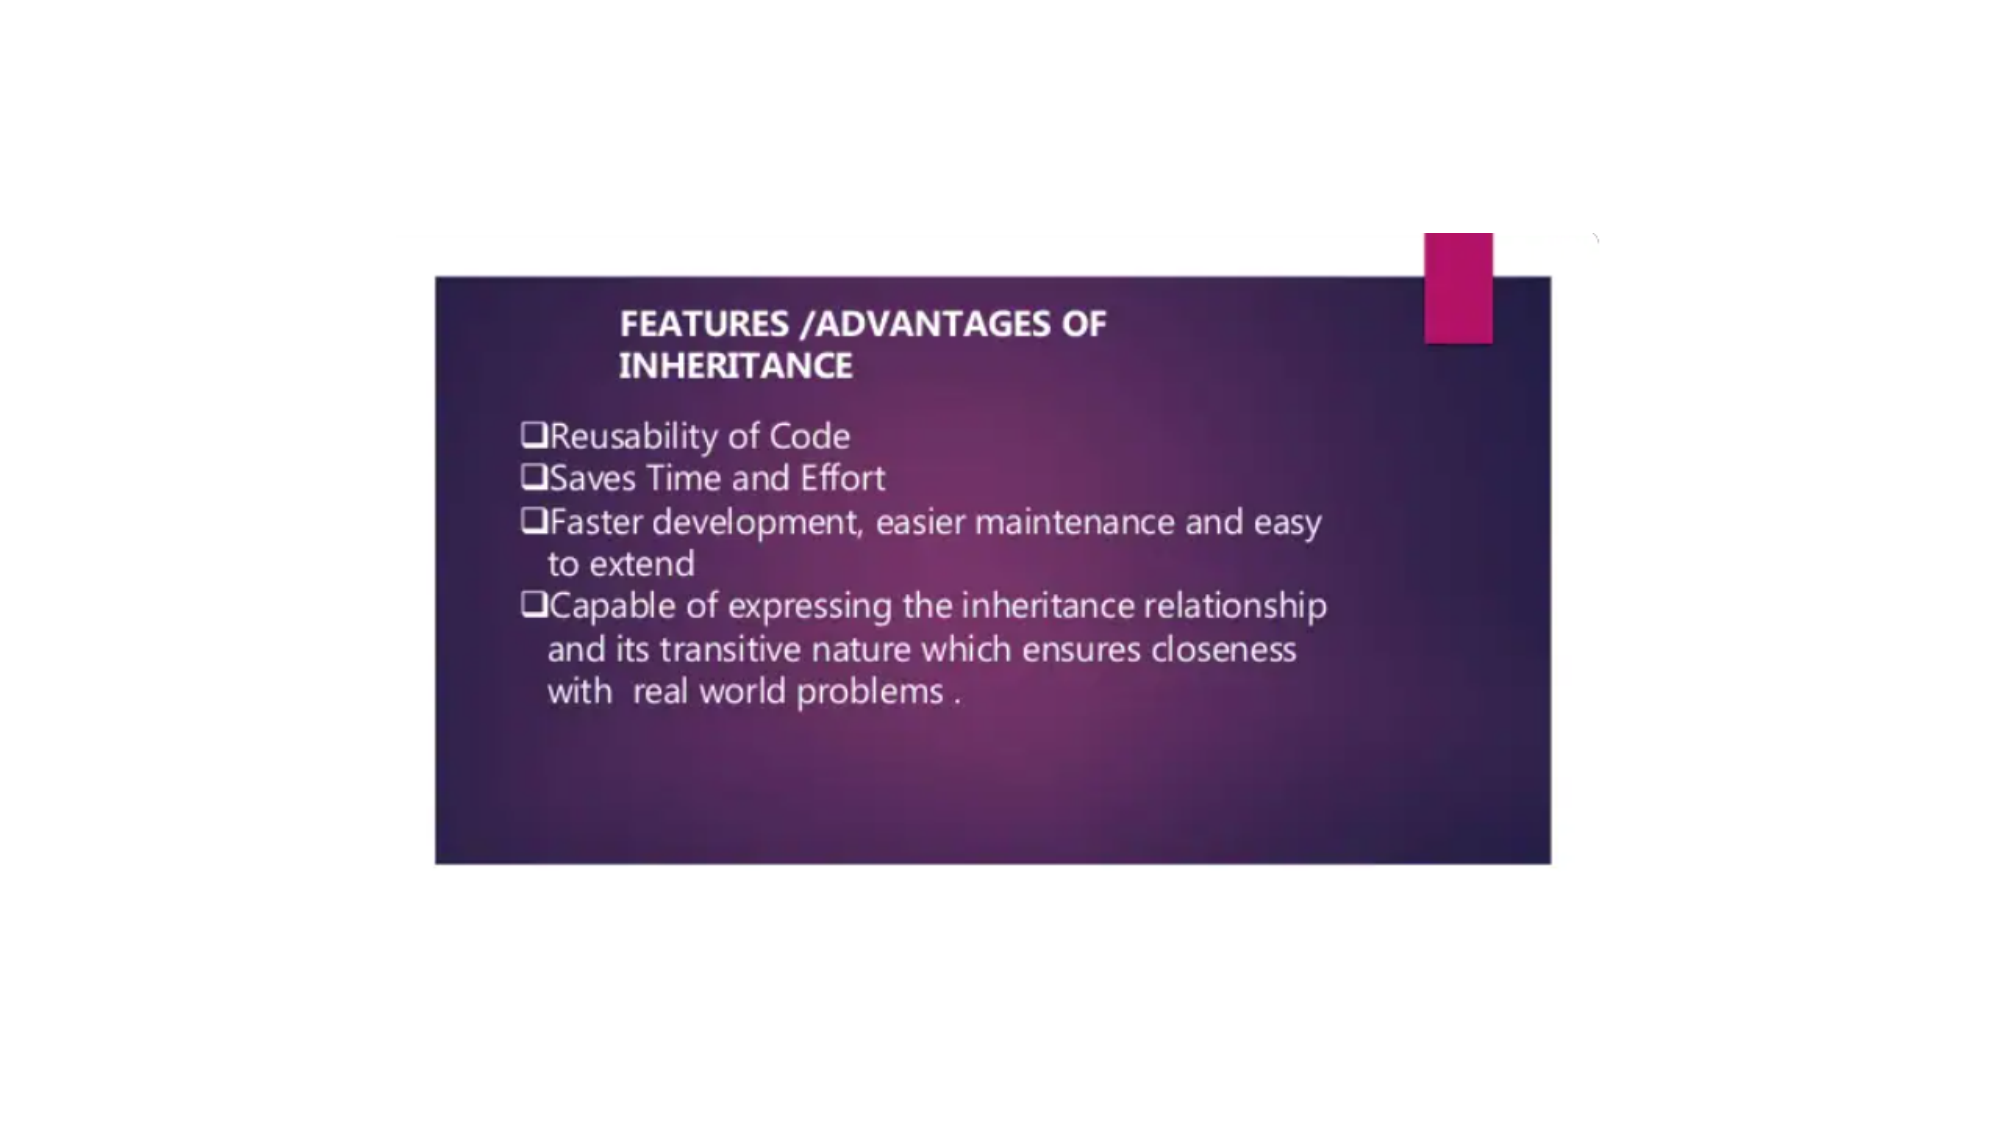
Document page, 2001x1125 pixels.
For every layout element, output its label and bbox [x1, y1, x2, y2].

picture [395, 233, 1604, 892]
